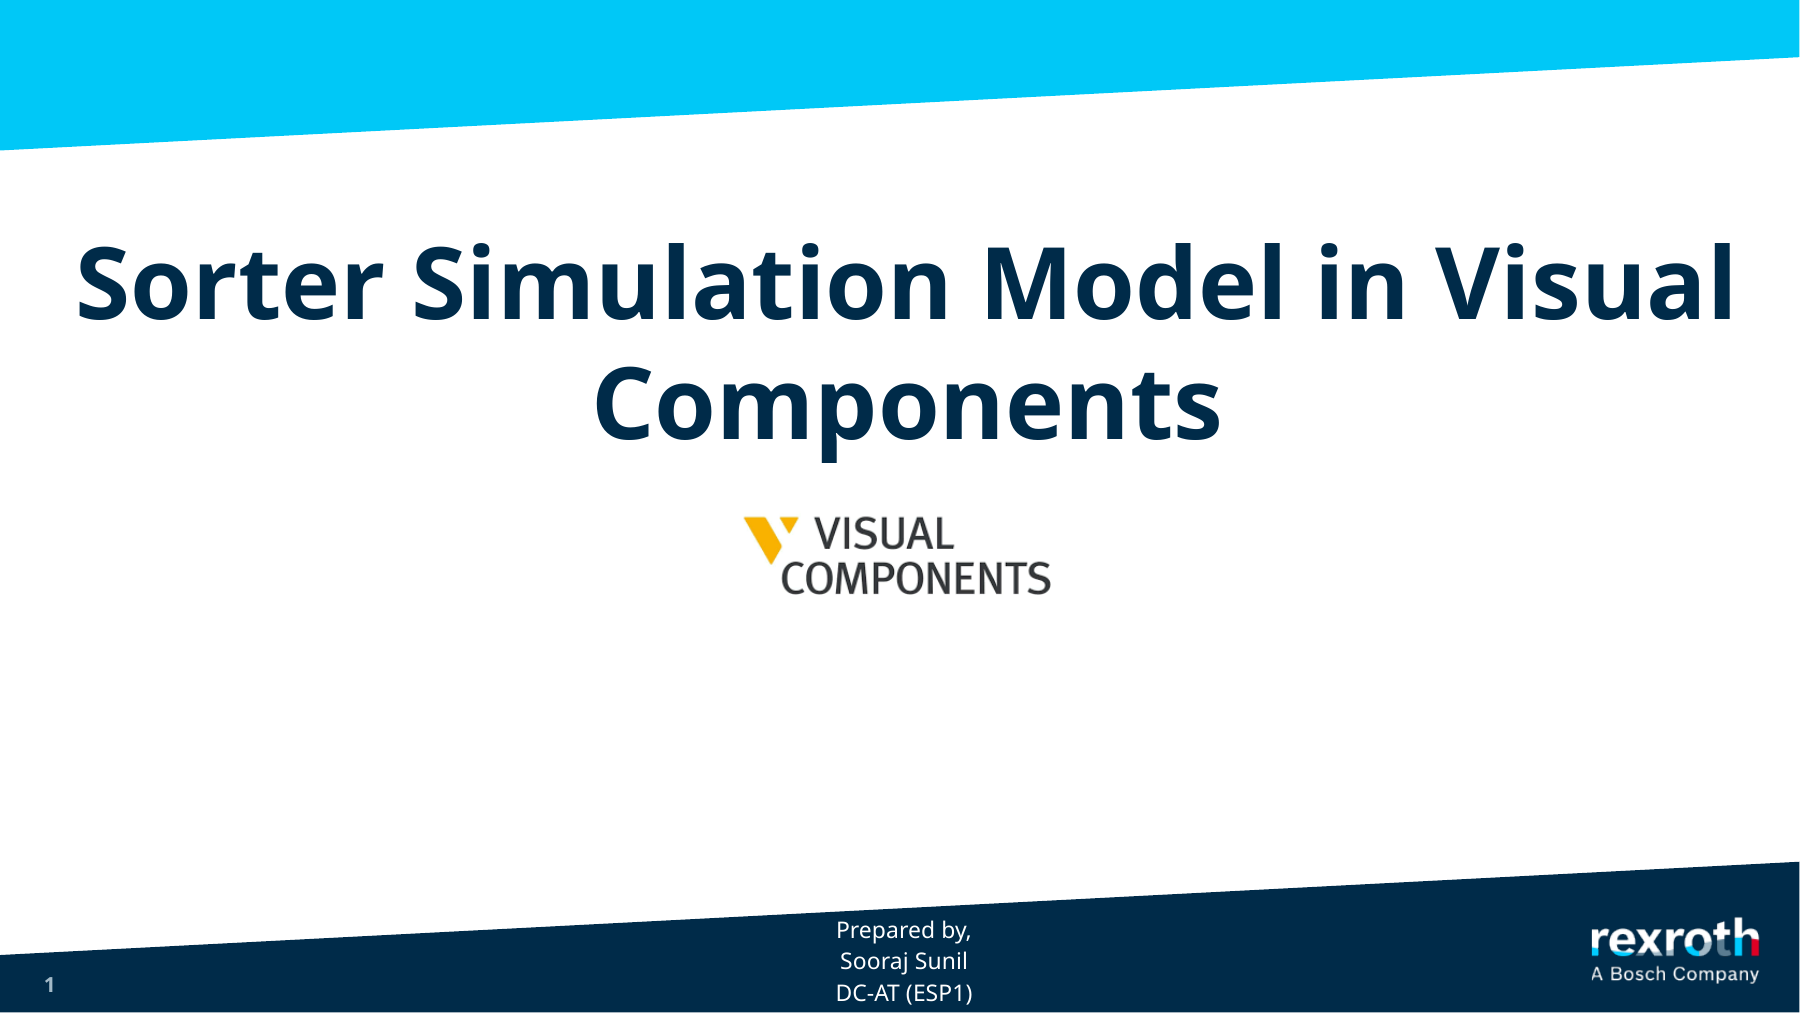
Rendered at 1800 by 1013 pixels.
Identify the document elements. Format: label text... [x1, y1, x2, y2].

slide_number 1 [43, 1009, 99, 1013]
picture [733, 506, 1066, 607]
title Sorter Simulation Model in Visual Components [59, 219, 1757, 507]
text_box Prepared by, Sooraj Sunil DC-AT (ESP1) [22, 915, 1786, 1009]
